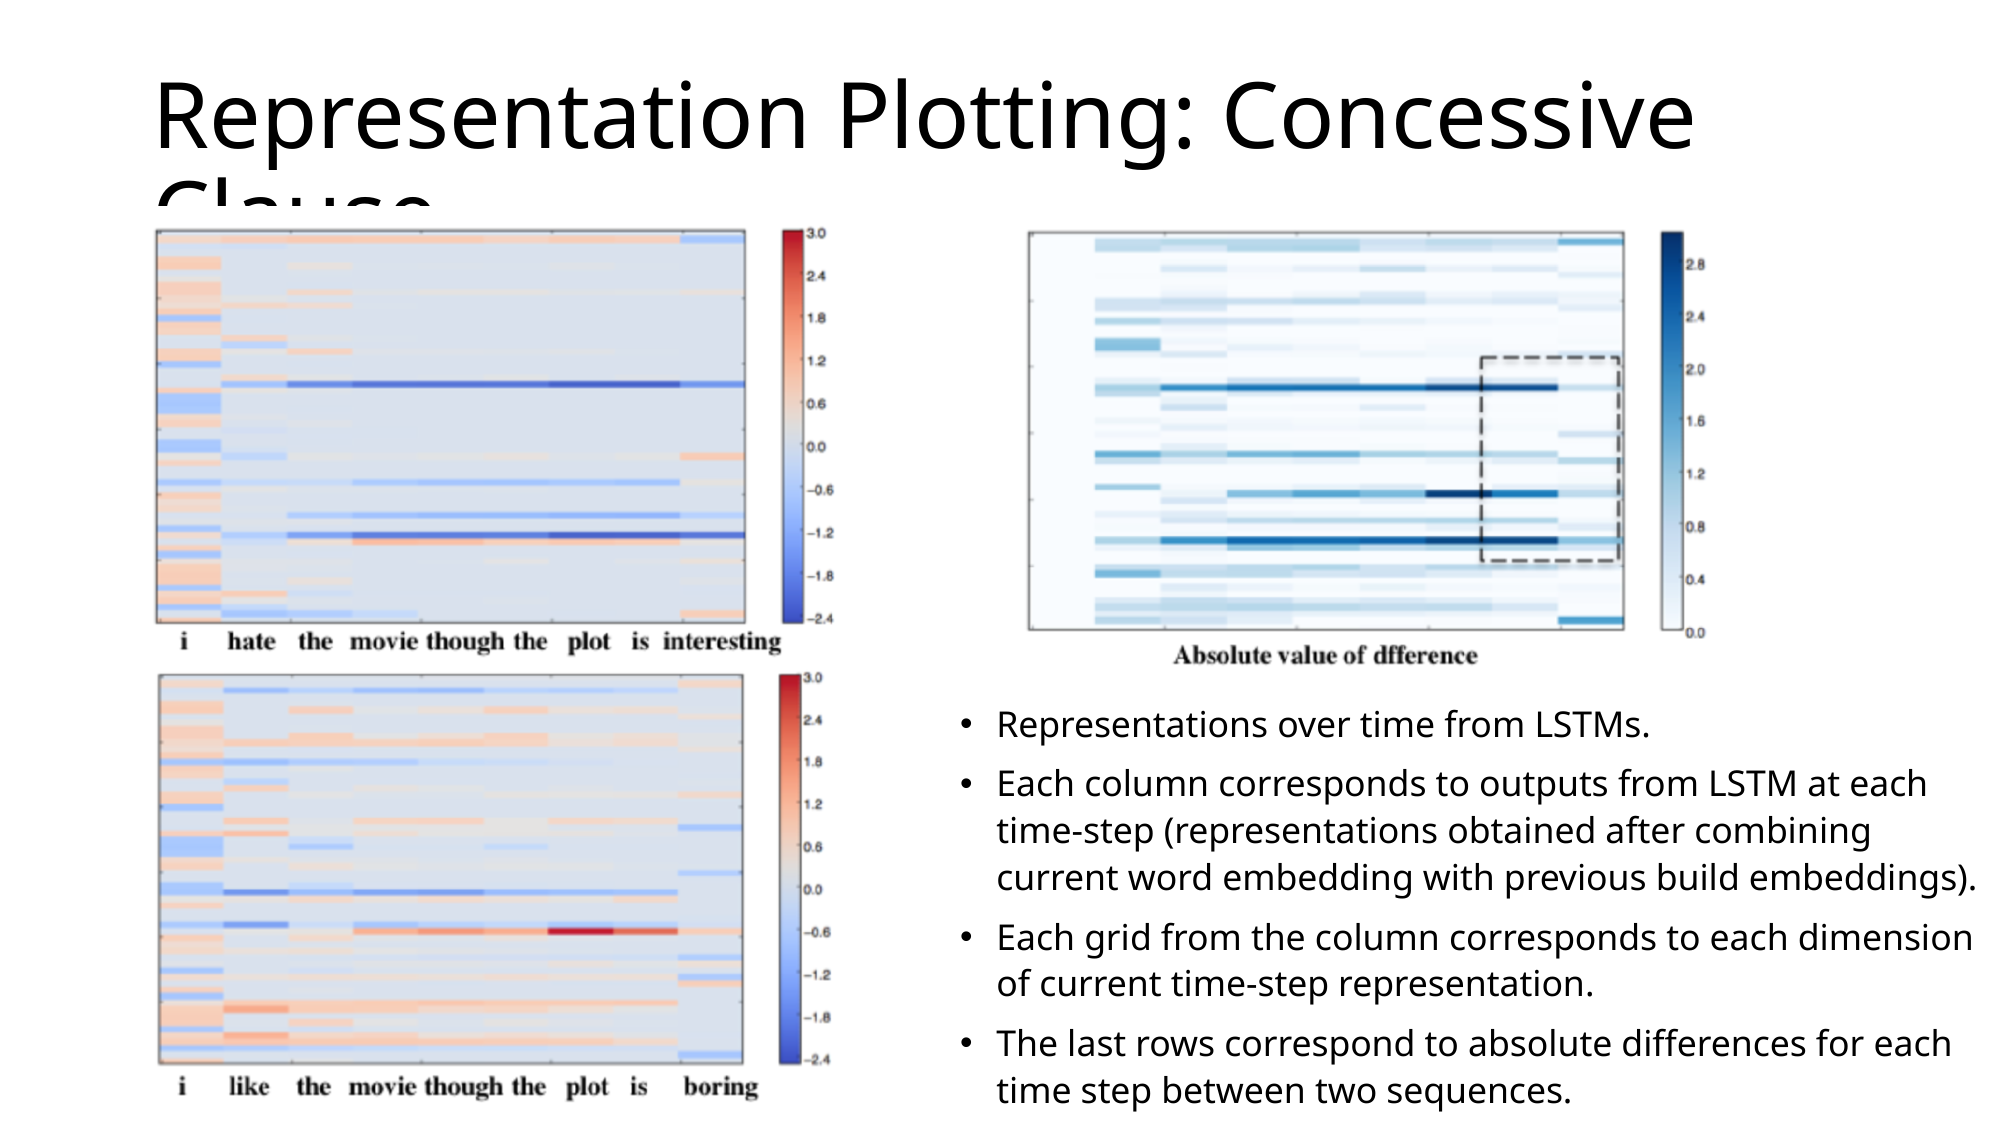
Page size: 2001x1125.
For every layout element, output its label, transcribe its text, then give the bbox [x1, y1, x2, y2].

picture [1007, 225, 1743, 691]
picture [119, 206, 888, 1103]
title Representation Plotting: Concessive Clause [137, 59, 1863, 278]
list Representations over time from LSTMs. Each column corresponds to outputs from LSTM at each time-step (representations obtained after combining current word embedding with previous build embeddings). Each grid from the column corresponds to each dimension of current time-step representation. The last rows correspond to absolute differences for each time step between two sequences. [945, 690, 2000, 1125]
